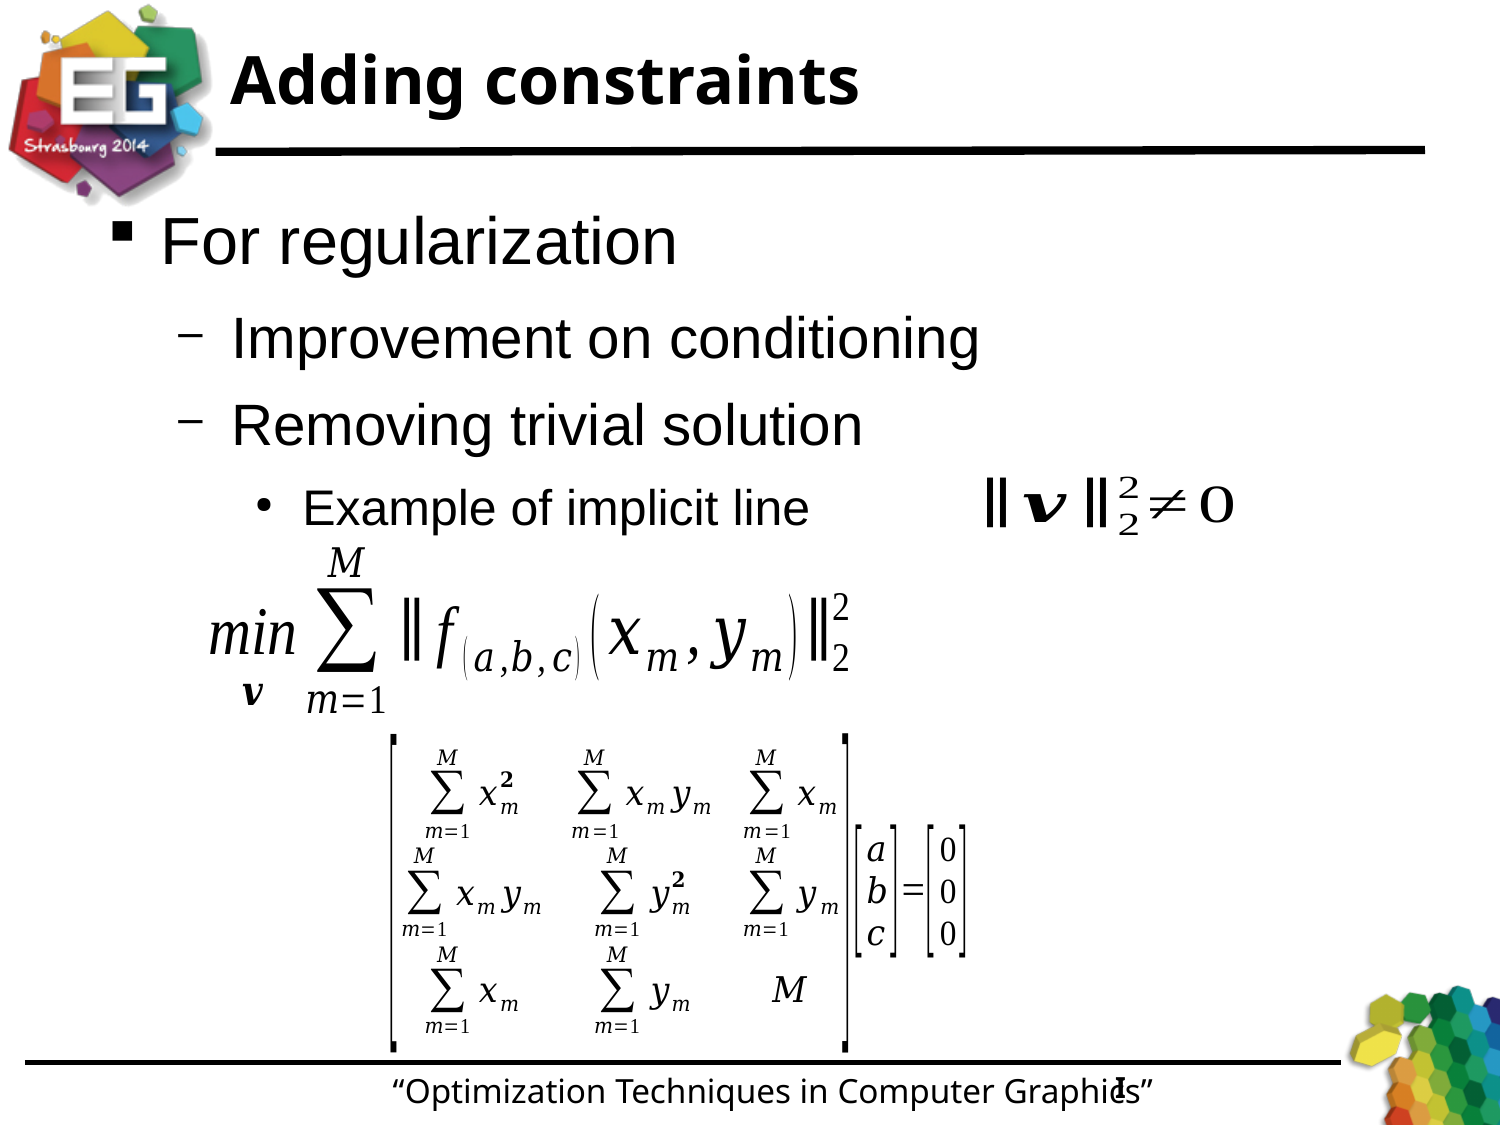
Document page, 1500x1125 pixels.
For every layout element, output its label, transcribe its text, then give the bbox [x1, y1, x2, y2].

picture [0, 0, 216, 216]
title Adding constraints [215, 36, 1426, 130]
list For regularization Improvement on conditioning Removing trivial solution Example of implicit line [74, 199, 1426, 1063]
picture [1344, 979, 1500, 1125]
